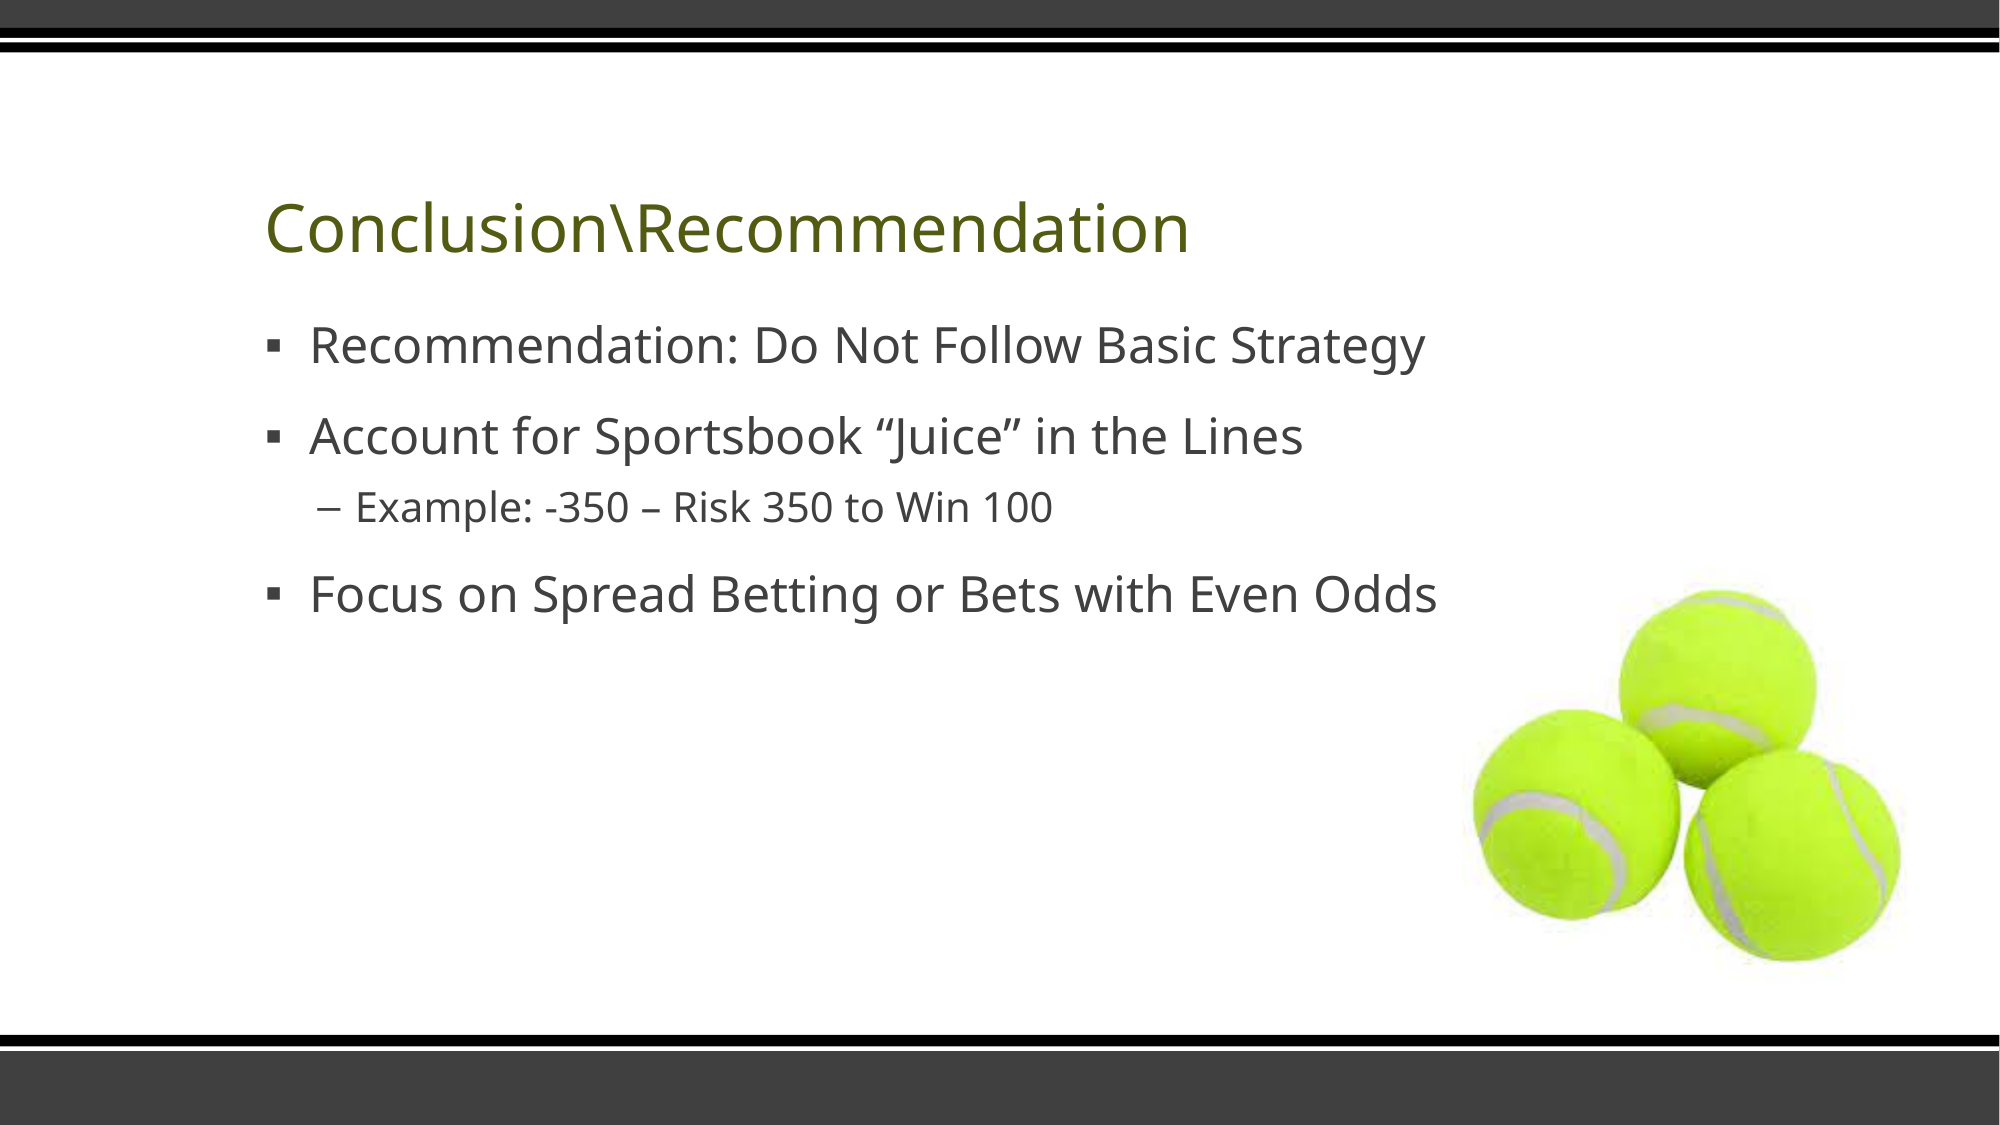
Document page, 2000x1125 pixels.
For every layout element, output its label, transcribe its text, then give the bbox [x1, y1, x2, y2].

picture [1461, 567, 1926, 997]
title Conclusion\Recommendation [249, 99, 1750, 275]
list Recommendation: Do Not Follow Basic Strategy Account for Sportsbook “Juice” in the Lines Example: -350 – Risk 350 to Win 100 Focus on Spread Betting or Bets with Even Odds [249, 312, 1750, 650]
